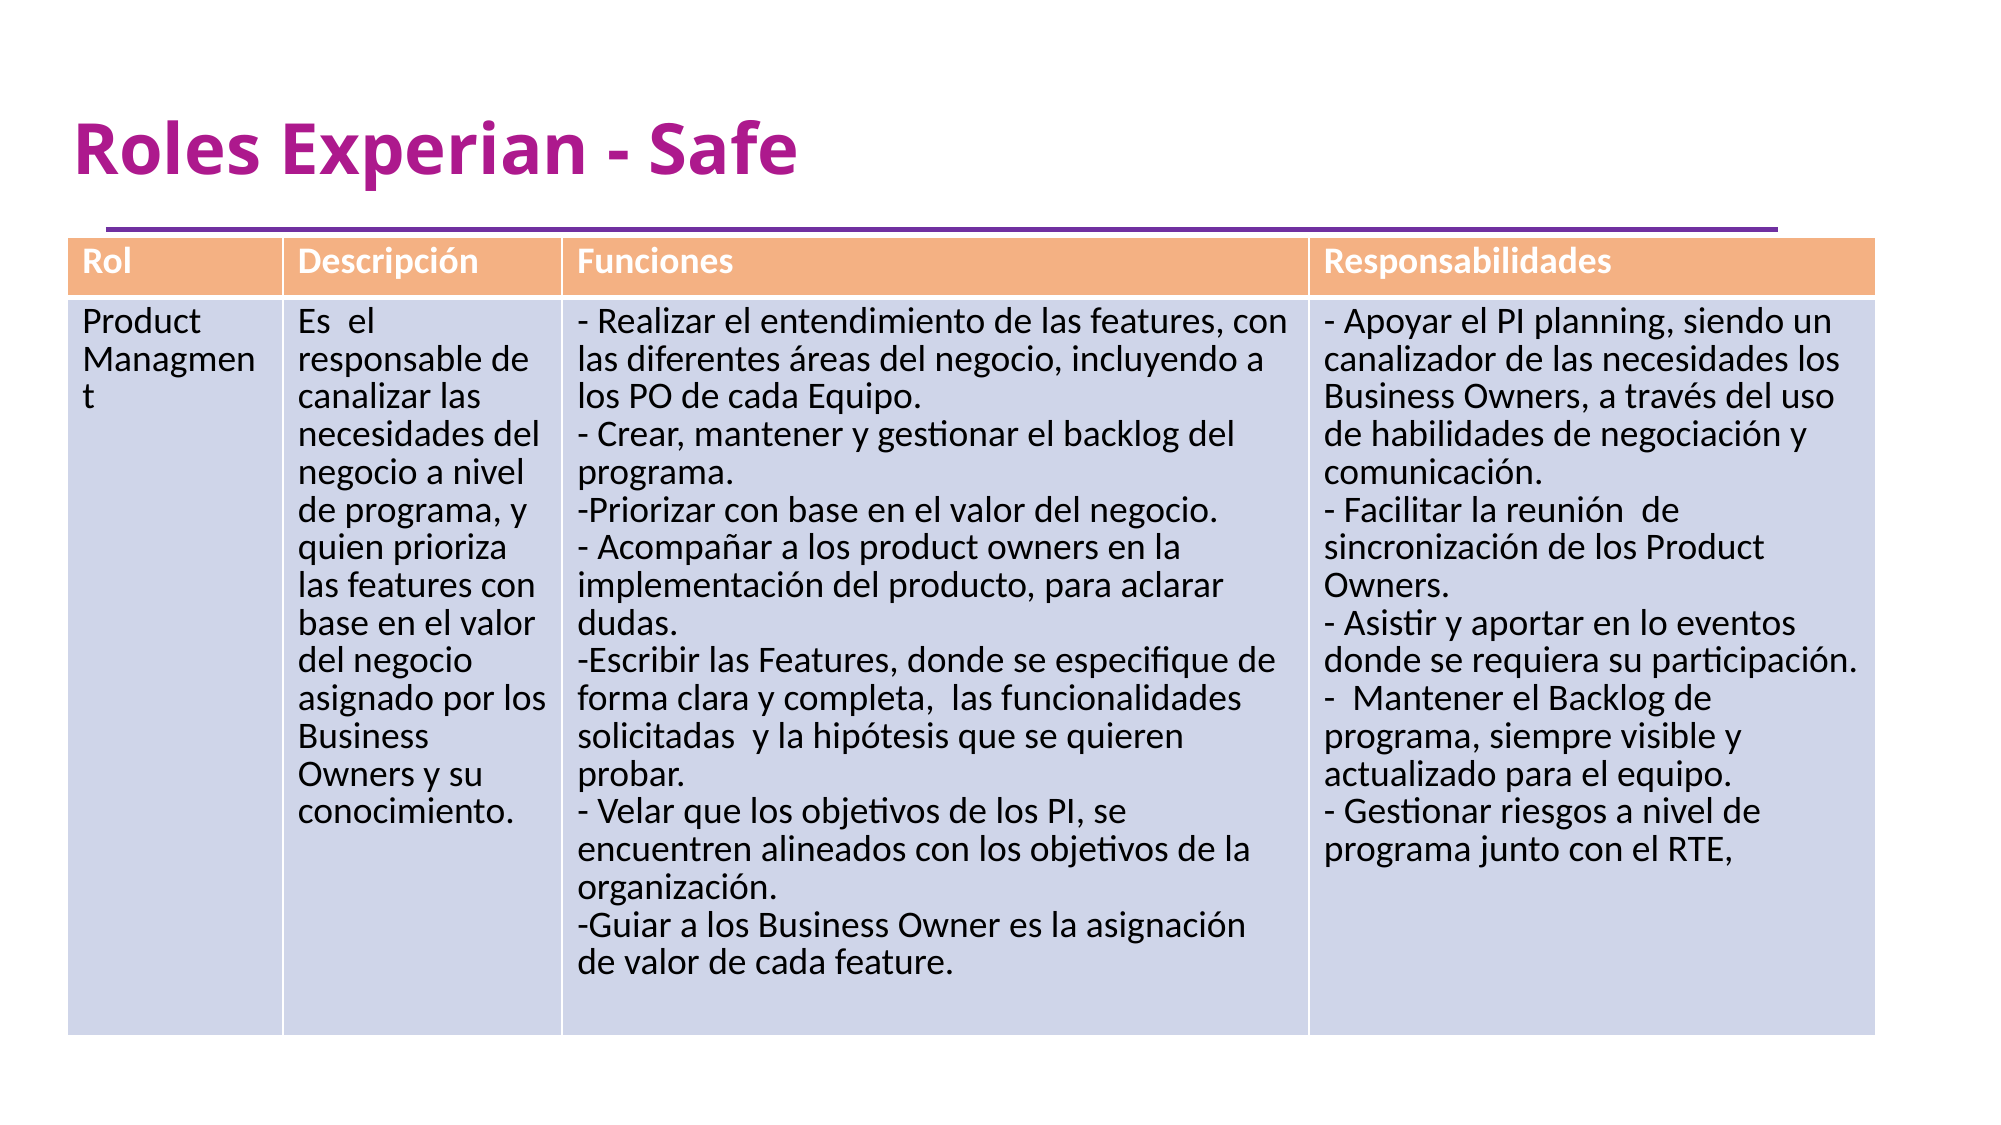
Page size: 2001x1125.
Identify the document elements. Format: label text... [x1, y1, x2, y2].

table_cell - Apoyar el PI planning, siendo un canalizador de las necesidades los Business Owners, a través del uso de habilidades de negociación y comunicación. - Facilitar la reunión de sincronización de los Product Owners. - Asistir y aportar en lo eventos donde se requiera su participación. - Mantener el Backlog de programa, siempre visible y actualizado para el equipo. - Gestionar riesgos a nivel de programa junto con el RTE, [1310, 300, 1875, 1035]
table_header Descripción [284, 238, 561, 295]
text_box Roles Experian - Safe [57, 105, 1807, 198]
table_header Rol [68, 238, 282, 295]
table_header Responsabilidades [1310, 238, 1875, 295]
table_header Funciones [563, 238, 1308, 295]
table_cell - Realizar el entendimiento de las features, con las diferentes áreas del negocio, incluyendo a los PO de cada Equipo. - Crear, mantener y gestionar el backlog del programa. -Priorizar con base en el valor del negocio. - Acompañar a los product owners en la implementación del producto, para aclarar dudas. -Escribir las Features, donde se especifique de forma clara y completa, las funcionalidades solicitadas y la hipótesis que se quieren probar. - Velar que los objetivos de los PI, se encuentren alineados con los objetivos de la organización. -Guiar a los Business Owner es la asignación de valor de cada feature. [563, 300, 1308, 1035]
table_cell Es el responsable de canalizar las necesidades del negocio a nivel de programa, y quien prioriza las features con base en el valor del negocio asignado por los Business Owners y su conocimiento. [284, 300, 561, 1035]
table_cell Product Managment [68, 300, 282, 1035]
